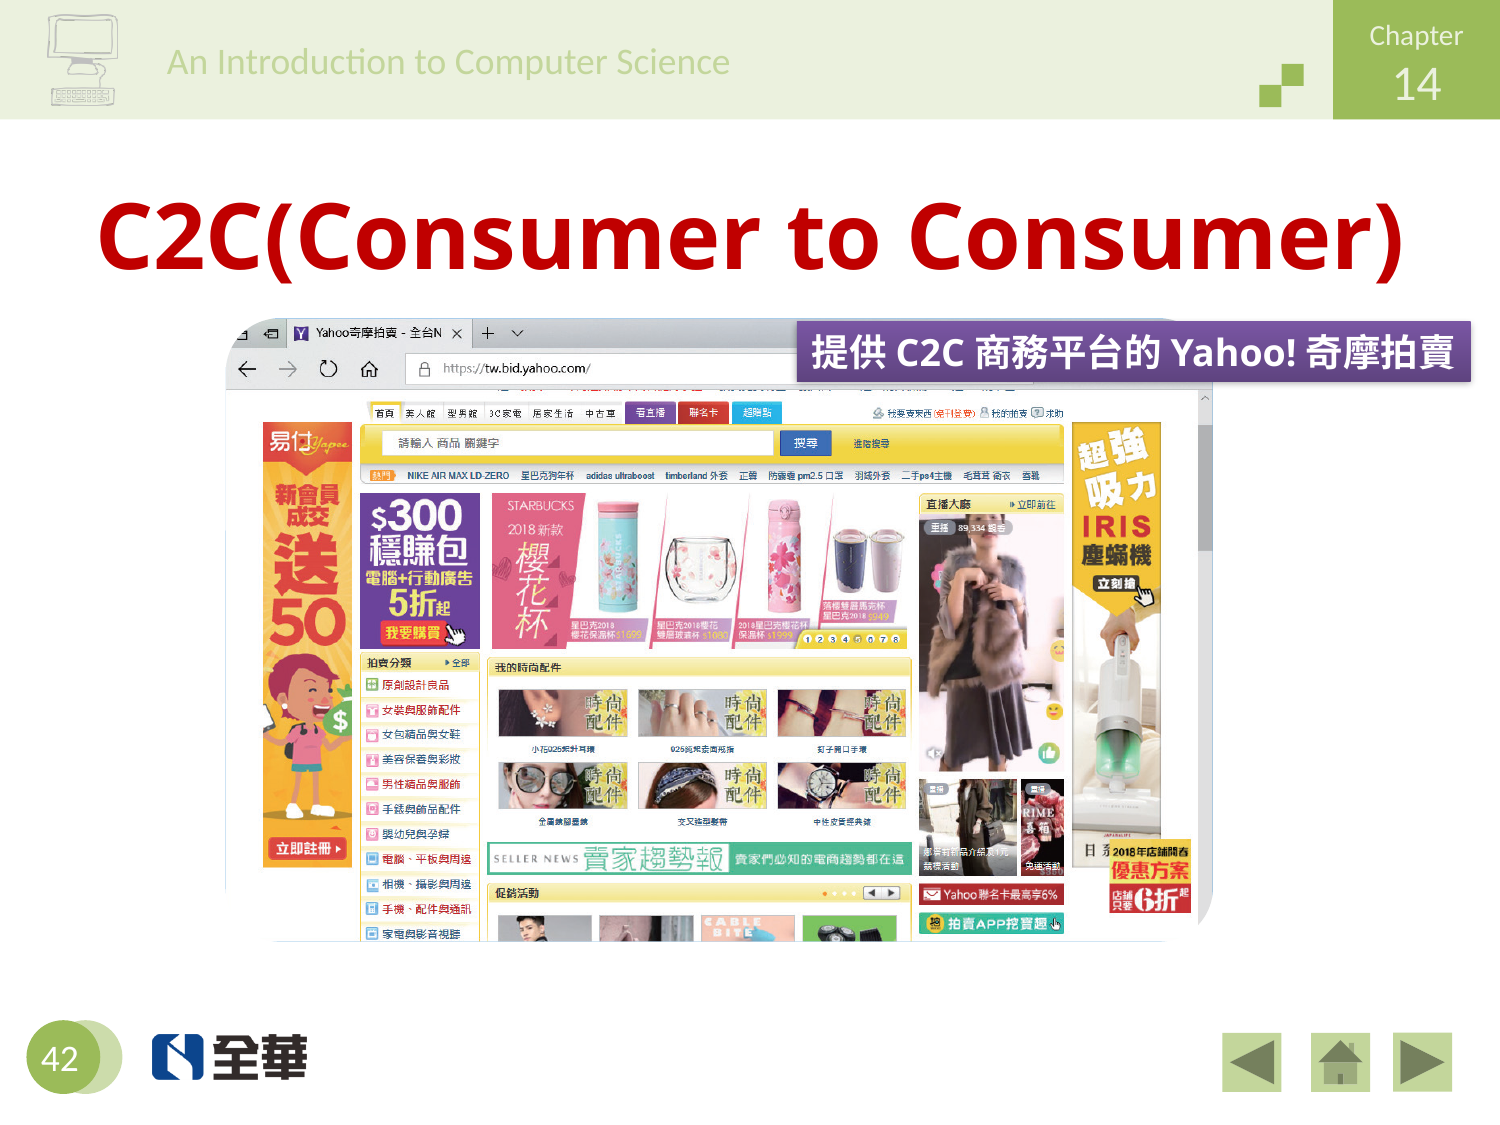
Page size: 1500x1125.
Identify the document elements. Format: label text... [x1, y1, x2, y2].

text_box 提供C2C商務平台的Yahoo!奇摩拍賣 [1217, 321, 1471, 382]
picture [225, 318, 1214, 942]
picture [47, 14, 118, 106]
picture [152, 1034, 307, 1080]
title C2C(Consumer to Consumer) [75, 138, 1425, 327]
